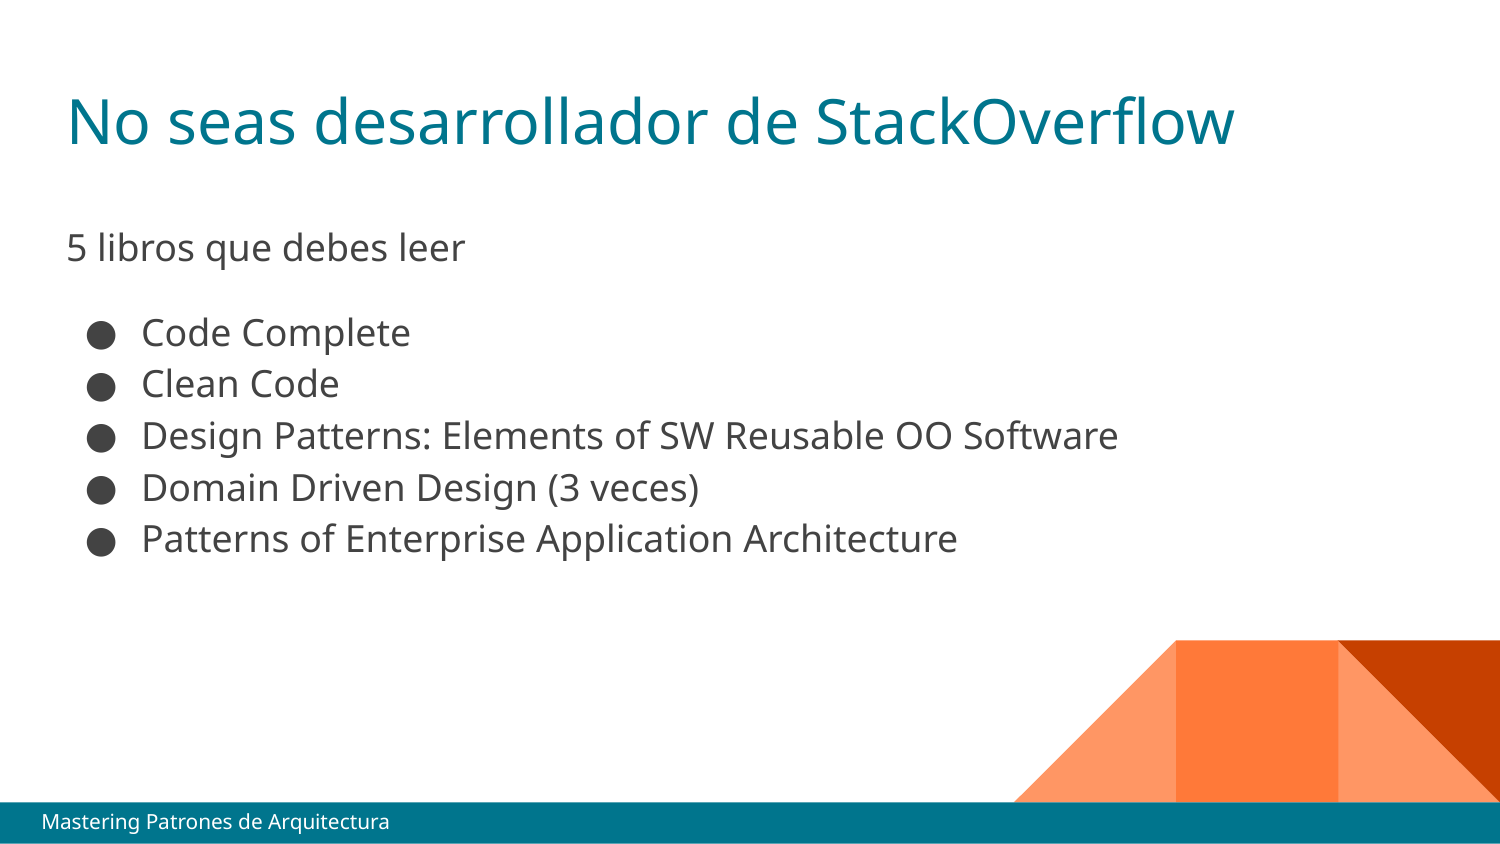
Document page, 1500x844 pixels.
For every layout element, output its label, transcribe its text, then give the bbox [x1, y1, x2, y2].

list 5 libros que debes leer Code Complete Clean Code Design Patterns: Elements of SW Reusable OO Software Domain Driven Design (3 veces) Patterns of Enterprise Application Architecture [51, 201, 1449, 750]
title No seas desarrollador de StackOverflow [51, 67, 1449, 167]
